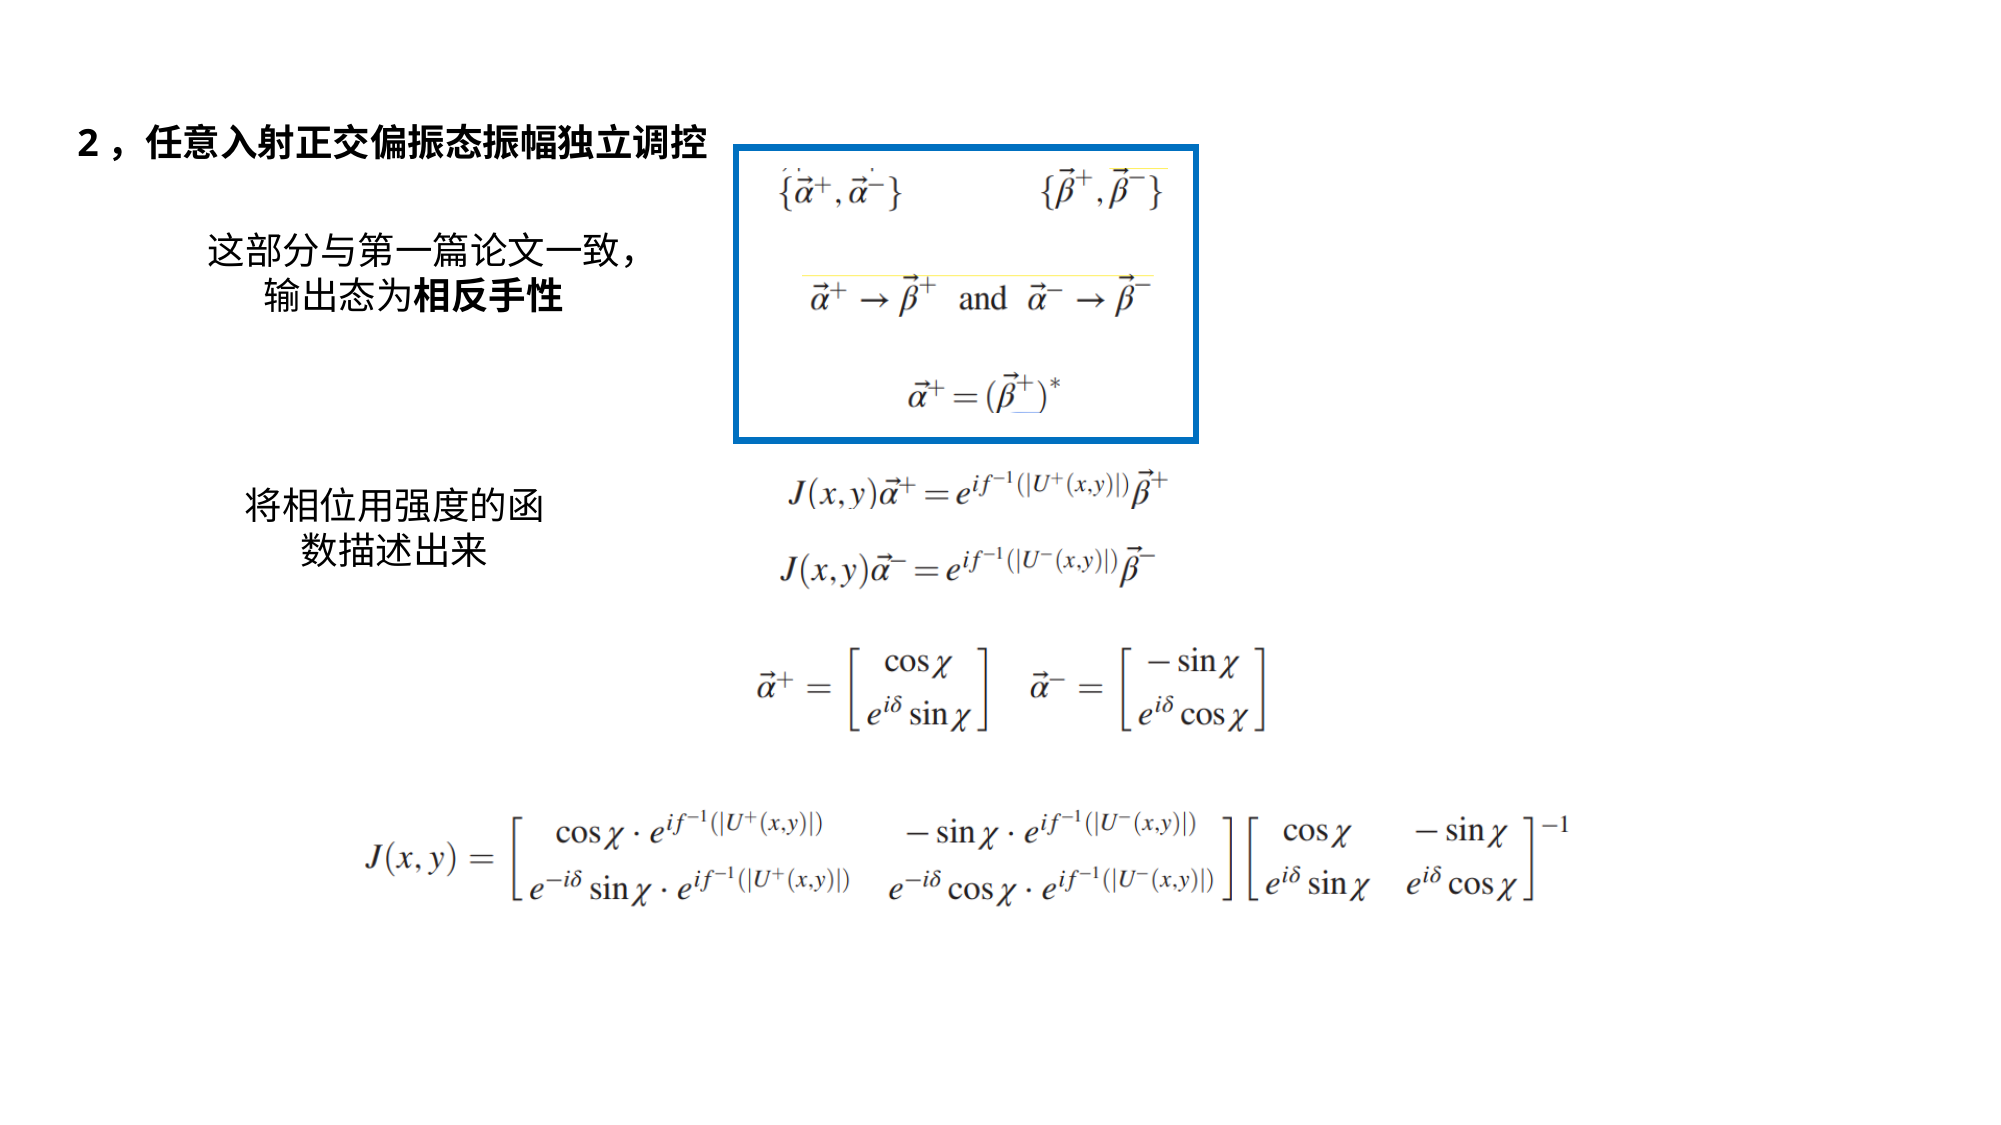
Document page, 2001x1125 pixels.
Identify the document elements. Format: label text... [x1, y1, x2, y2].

picture [774, 546, 1158, 594]
text_box 将相位用强度的函数描述出来 [226, 474, 563, 580]
picture [802, 273, 1158, 318]
picture [1035, 168, 1168, 214]
picture [787, 466, 1173, 509]
picture [723, 620, 1271, 762]
picture [335, 788, 1572, 919]
picture [899, 371, 1061, 413]
text_box 2，任意入射正交偏振态振幅独立调控 [62, 43, 1063, 172]
picture [770, 168, 904, 215]
text_box [735, 147, 1197, 442]
text_box 这部分与第一篇论文一致，输出态为相反手性 [192, 219, 636, 325]
